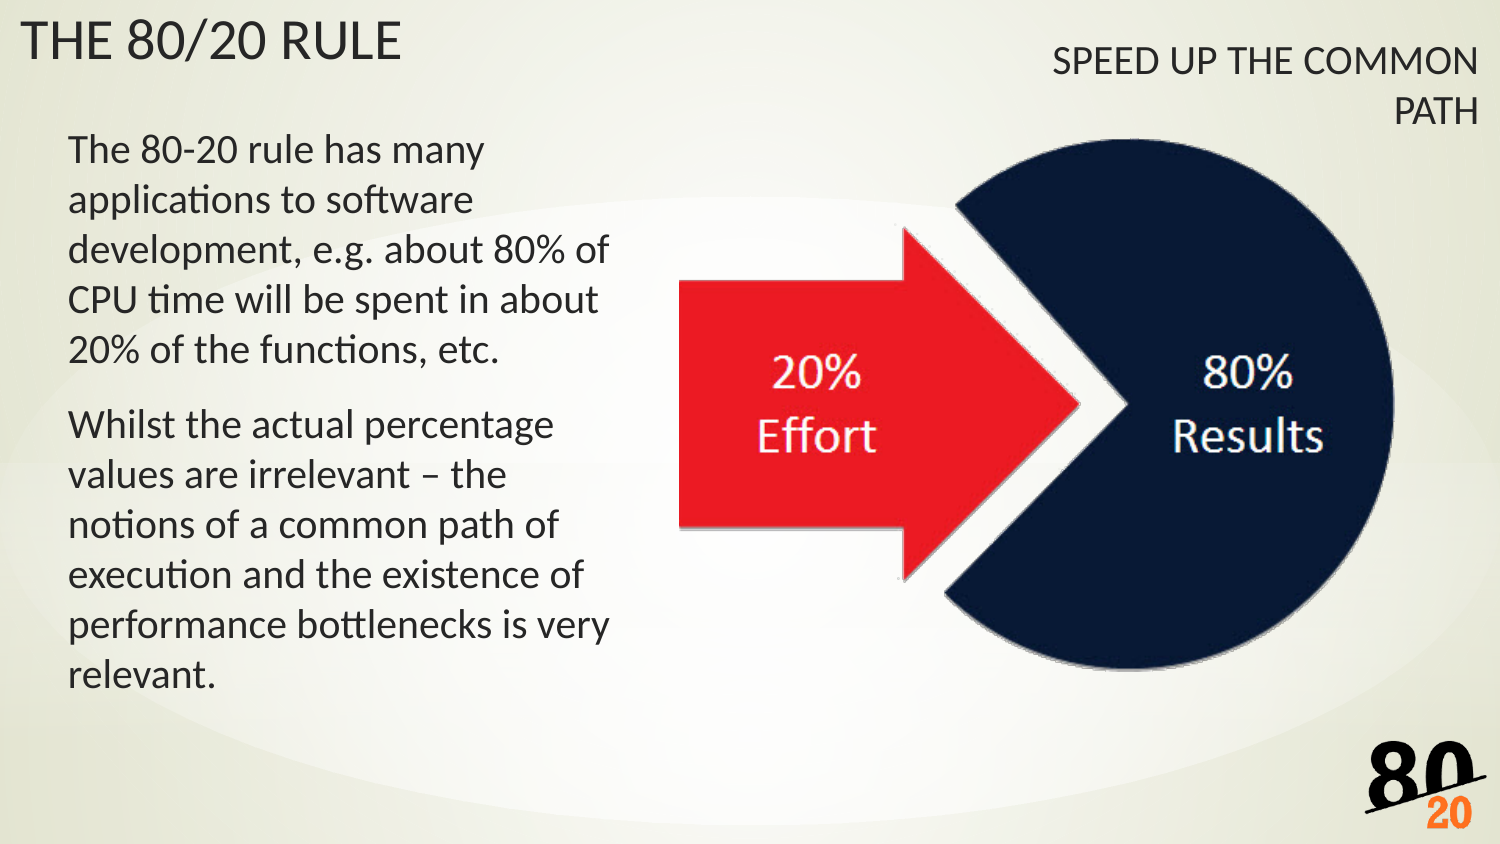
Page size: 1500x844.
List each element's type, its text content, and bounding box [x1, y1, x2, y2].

picture [1364, 740, 1487, 829]
picture [678, 138, 1395, 672]
text_box The 80-20 rule has many applications to software development, e.g. about 80% of CPU time will be spent in about 20% of the functions, etc. Whilst the actual percentage values are irrelevant – the notions of a common path of execution and the existence of performance bottlenecks is very relevant. [53, 114, 632, 705]
text_box Speed Up the Common Path [962, 25, 1495, 141]
